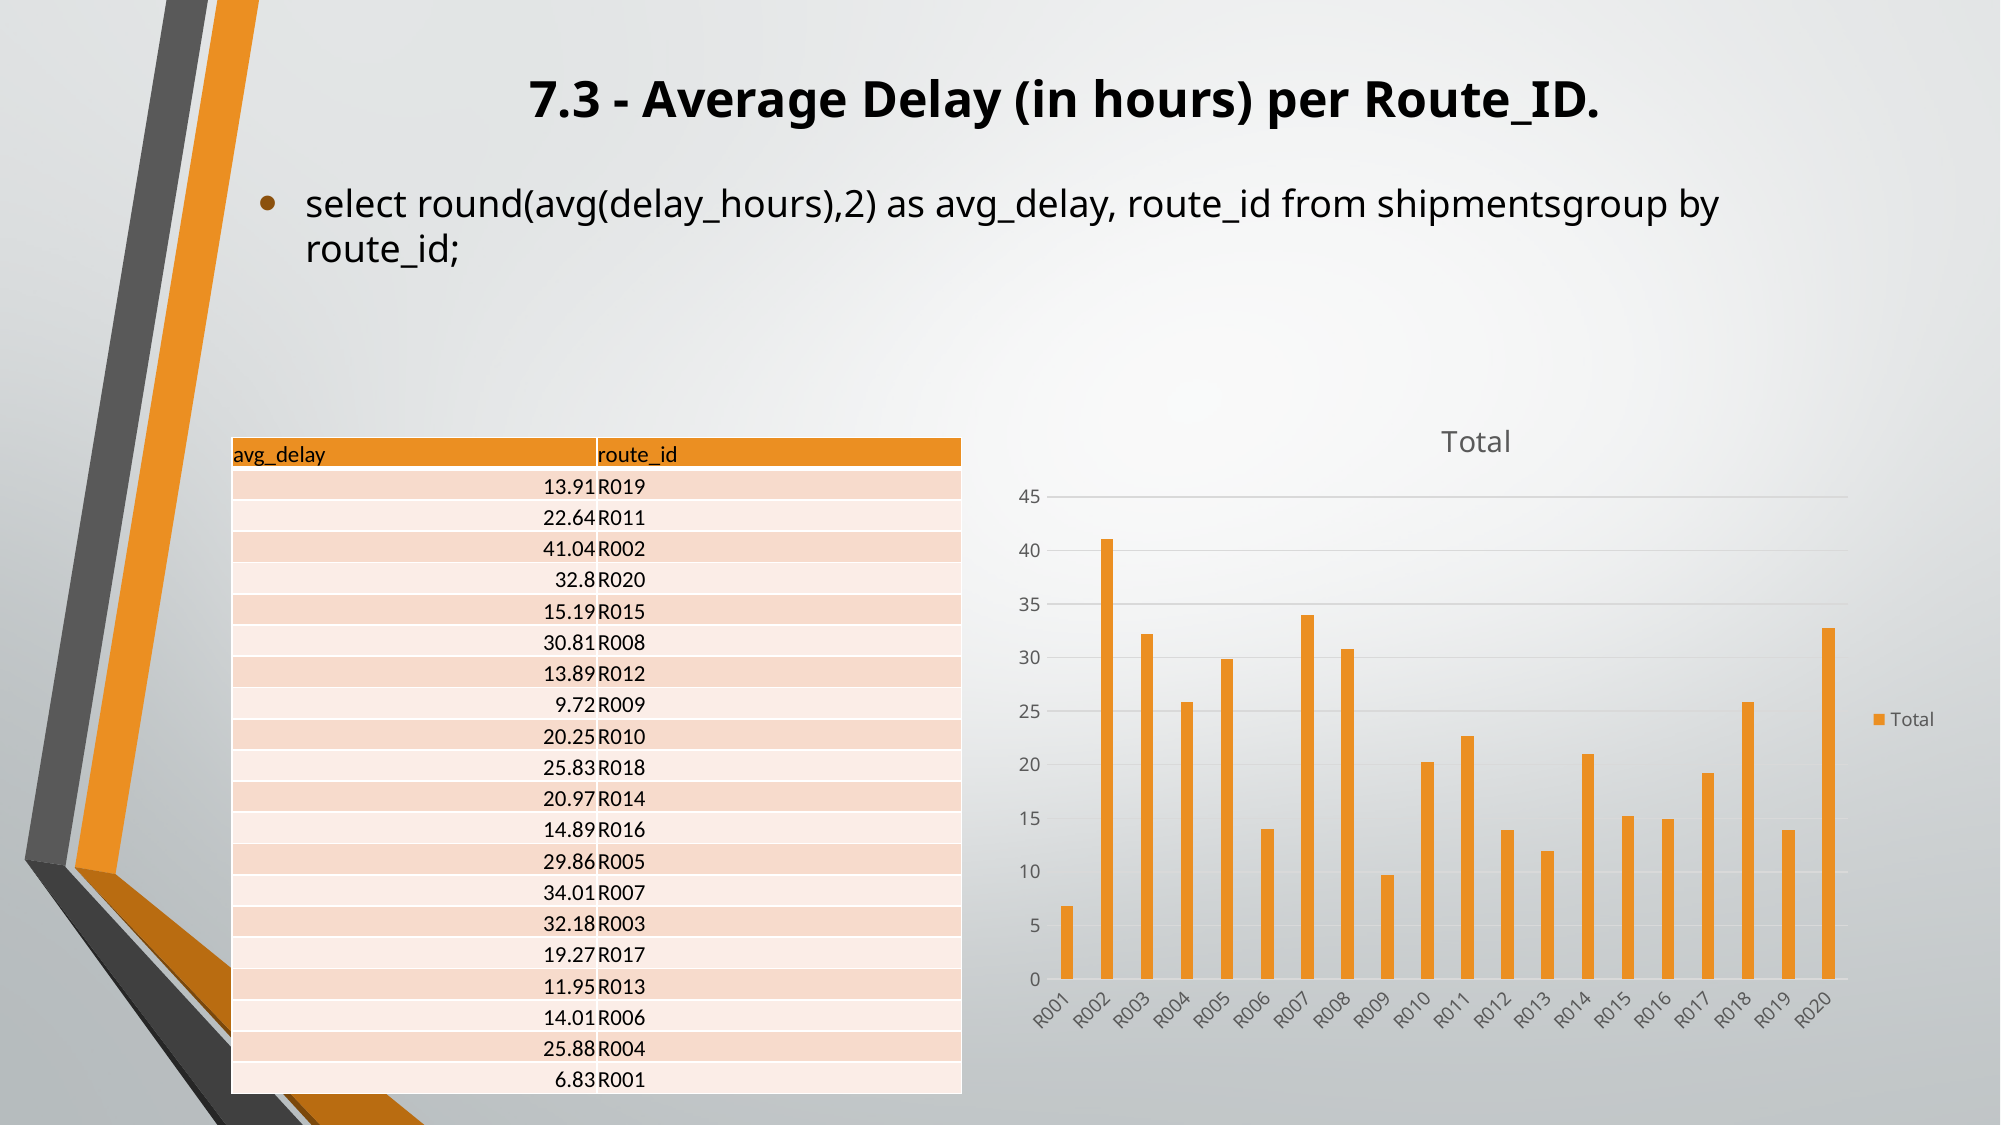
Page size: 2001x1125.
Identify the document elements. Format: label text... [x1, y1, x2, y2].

table_cell 15.19 [233, 595, 596, 624]
list select round(avg(delay_hours),2) as avg_delay, route_id from shipmentsgroup by route_id; [243, 179, 1775, 270]
table_cell R004 [598, 1032, 961, 1061]
table_cell 14.01 [233, 1001, 596, 1030]
table_cell 14.89 [233, 813, 596, 843]
table_cell R014 [598, 782, 961, 811]
table_cell R017 [598, 938, 961, 968]
table_cell R005 [598, 844, 961, 874]
table_header route_id [598, 438, 961, 466]
table_cell R002 [598, 532, 961, 562]
table_cell R007 [598, 876, 961, 905]
table_cell 29.86 [233, 844, 596, 874]
table_cell 11.95 [233, 969, 596, 999]
table_cell 34.01 [233, 876, 596, 905]
table_cell 25.88 [233, 1032, 596, 1061]
table_cell 6.83 [233, 1063, 596, 1093]
table_cell 13.91 [233, 471, 596, 499]
table_cell R009 [598, 688, 961, 718]
table_cell 41.04 [233, 532, 596, 562]
table_cell 32.18 [233, 907, 596, 936]
table_cell R001 [598, 1063, 961, 1093]
table_cell R012 [598, 657, 961, 687]
table_cell 20.25 [233, 720, 596, 749]
table_cell 20.97 [233, 782, 596, 811]
table_cell 32.8 [233, 563, 596, 593]
table_header avg_delay [233, 438, 596, 466]
table_cell R020 [598, 563, 961, 593]
chart [999, 390, 1954, 1049]
table_cell R010 [598, 720, 961, 749]
table_cell 13.89 [233, 657, 596, 687]
table_cell 22.64 [233, 501, 596, 530]
table_cell R006 [598, 1001, 961, 1030]
title 7.3 - Average Delay (in hours) per Route_ID. [243, 52, 1887, 143]
table_cell R018 [598, 751, 961, 780]
table_cell R015 [598, 595, 961, 624]
table_cell 30.81 [233, 626, 596, 655]
table_cell R019 [598, 471, 961, 499]
table_cell R008 [598, 626, 961, 655]
table_cell 25.83 [233, 751, 596, 780]
table_cell 9.72 [233, 688, 596, 718]
table_cell R016 [598, 813, 961, 843]
table_cell 19.27 [233, 938, 596, 968]
table_cell R011 [598, 501, 961, 530]
table_cell R013 [598, 969, 961, 999]
table_cell R003 [598, 907, 961, 936]
